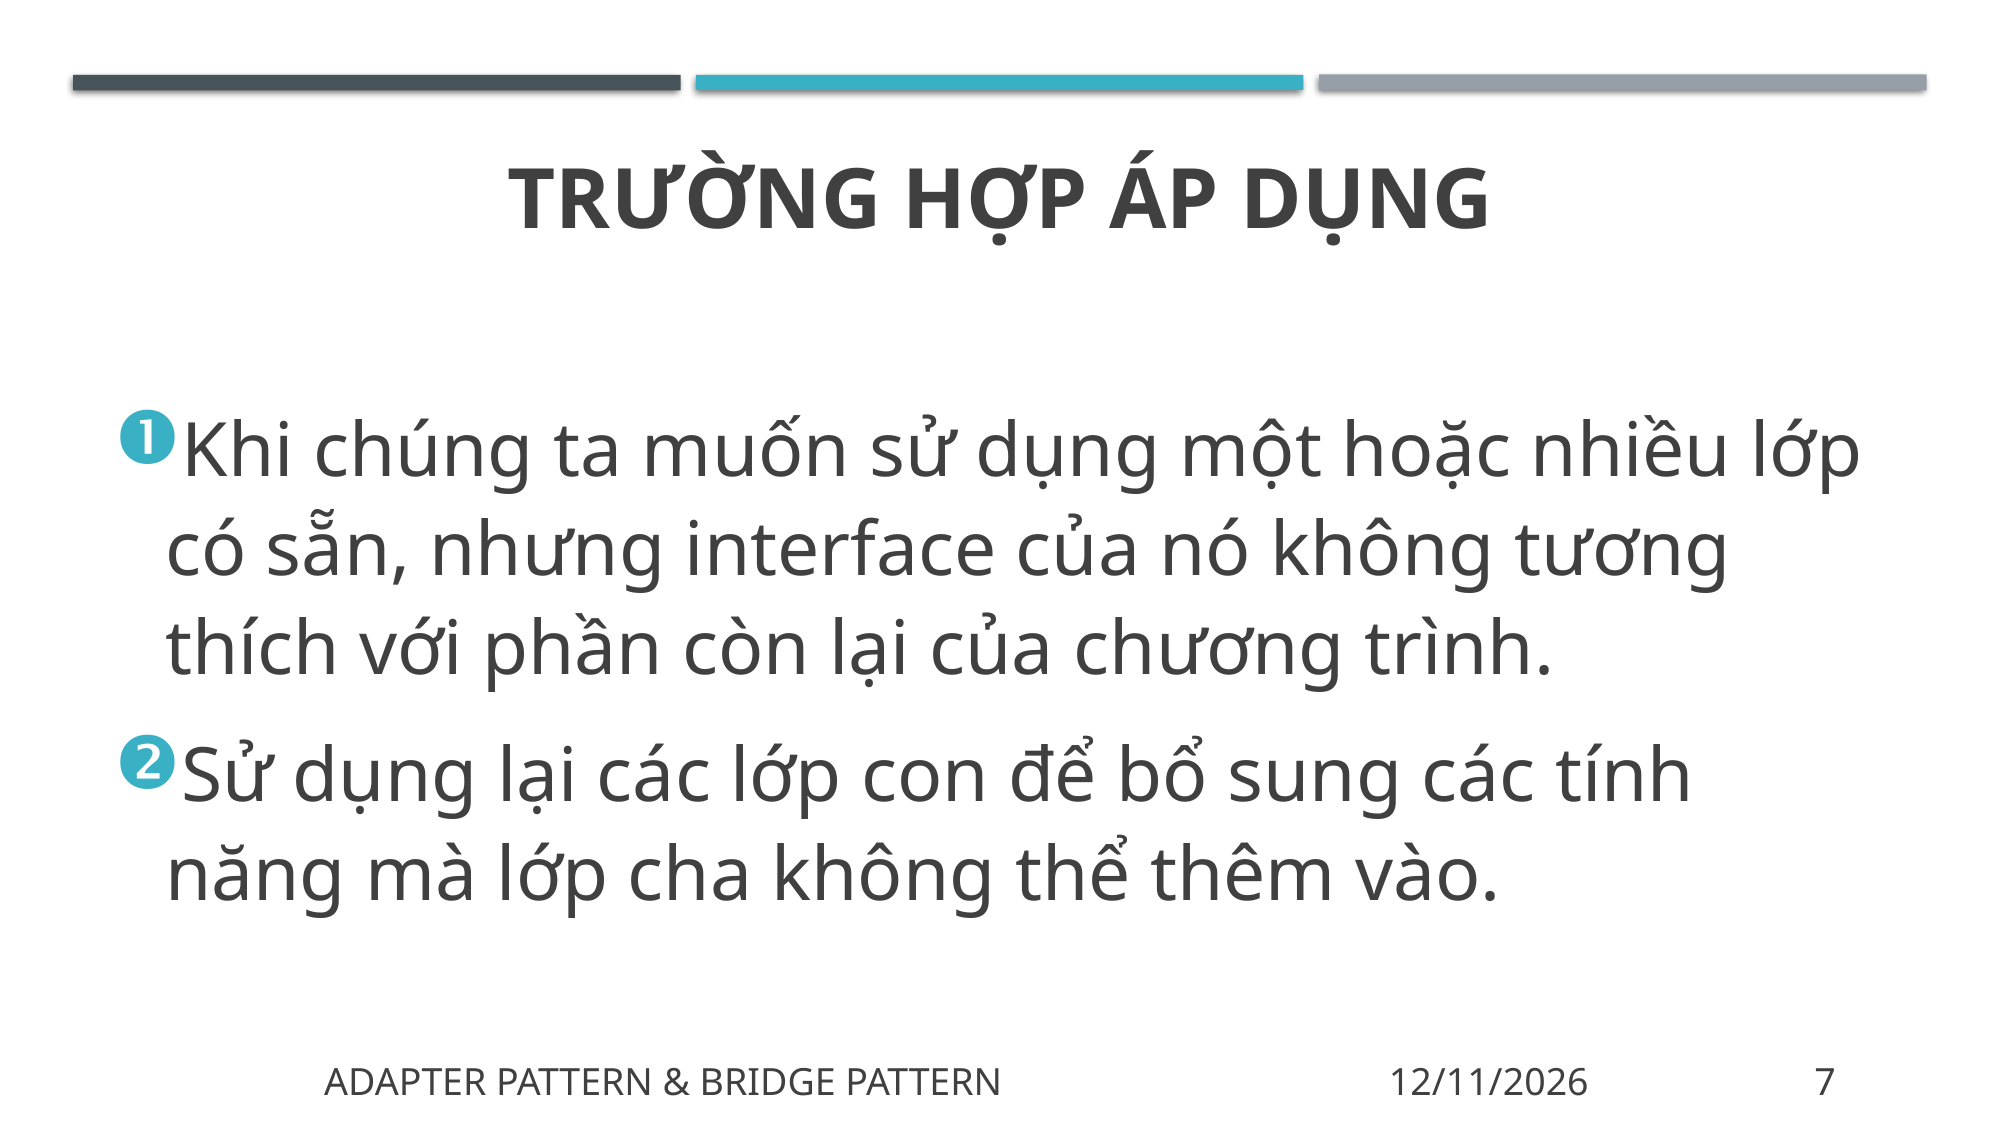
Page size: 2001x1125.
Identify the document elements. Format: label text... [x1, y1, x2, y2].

slide_number 7 [1750, 1053, 1901, 1114]
list Khi chúng ta muốn sử dụng một hoặc nhiều lớp có sẵn, nhưng interface của nó không tương thích với phần còn lại của chương trình. Sử dụng lại các lớp con để bổ sung các tính năng mà lớp cha không thể thêm vào. [99, 279, 1900, 1030]
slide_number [1263, 1053, 1714, 1114]
title TRƯỜNG HỢP ÁP DỤNG [100, 104, 1901, 255]
footer Adapter pattern & bridge pattern [100, 1053, 1226, 1114]
